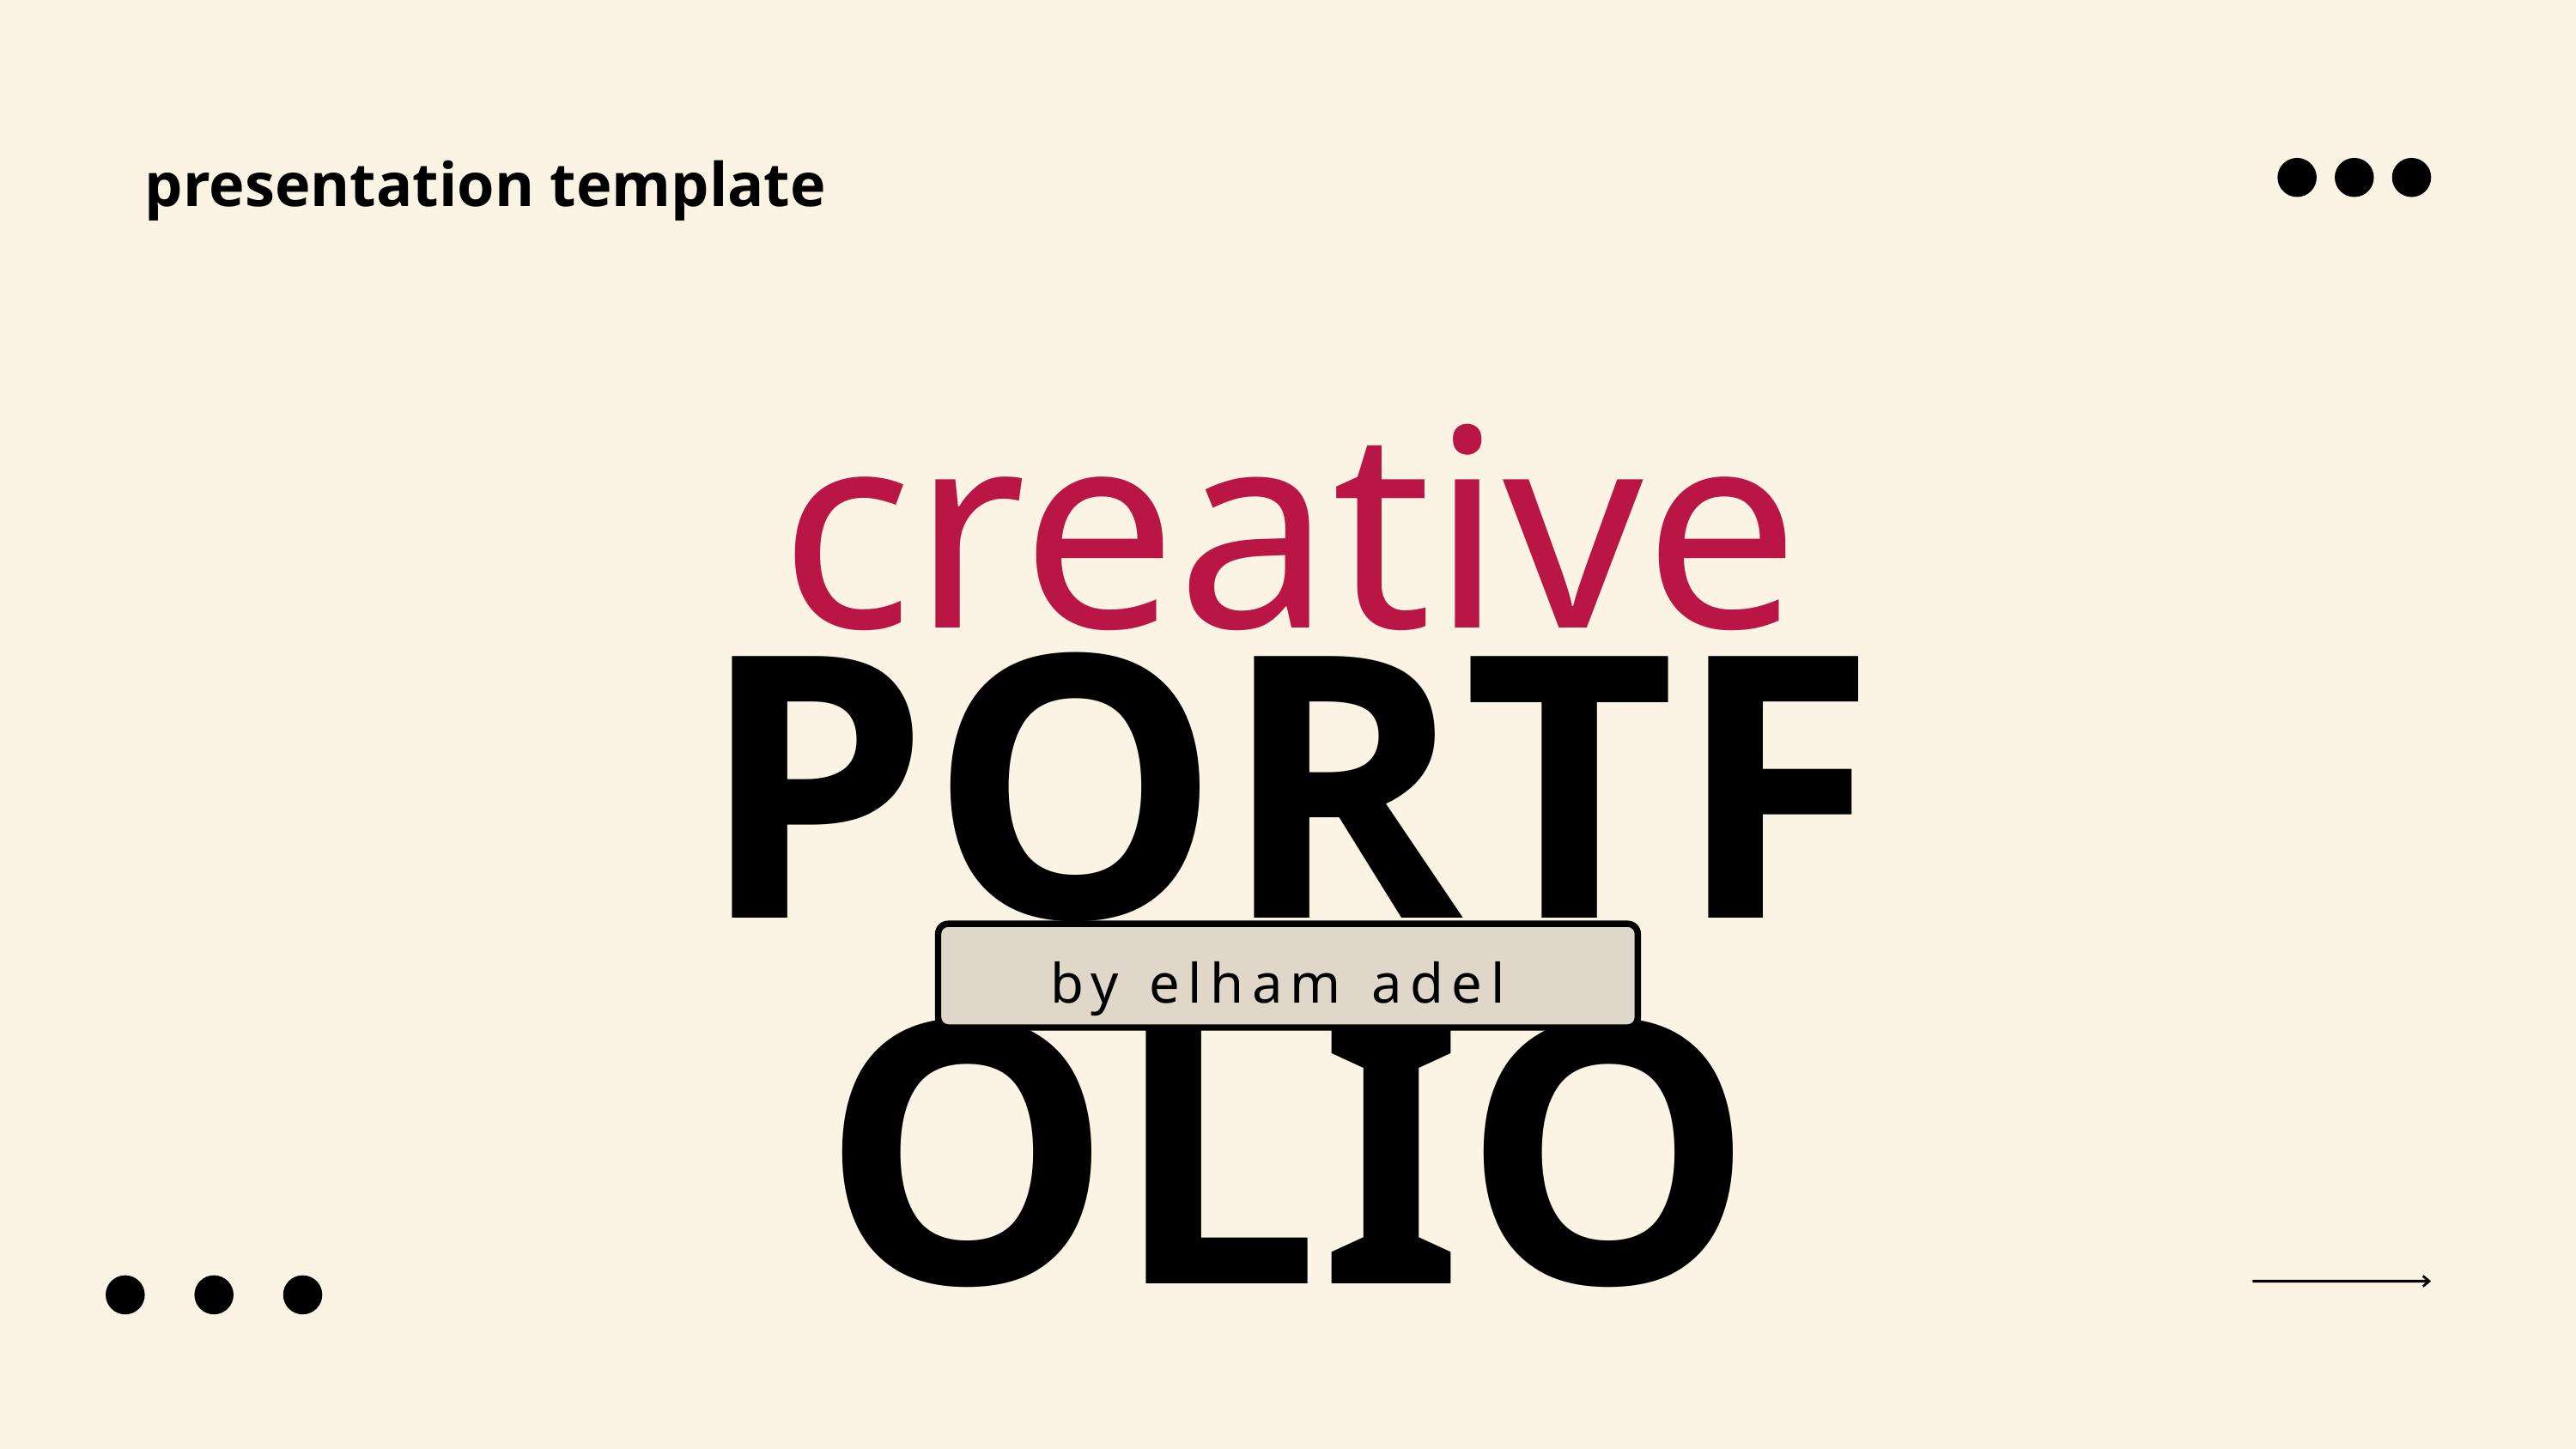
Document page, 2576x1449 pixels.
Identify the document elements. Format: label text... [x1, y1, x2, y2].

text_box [194, 1275, 234, 1315]
text_box [2252, 1275, 2432, 1288]
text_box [105, 1275, 145, 1315]
text_box presentation template [144, 134, 896, 219]
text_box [2334, 157, 2374, 197]
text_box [934, 920, 1642, 1031]
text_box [283, 1275, 323, 1315]
text_box creative [738, 406, 1841, 683]
text_box PORTFOLIO [557, 624, 2019, 1358]
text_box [2277, 157, 2318, 197]
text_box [2391, 157, 2432, 197]
